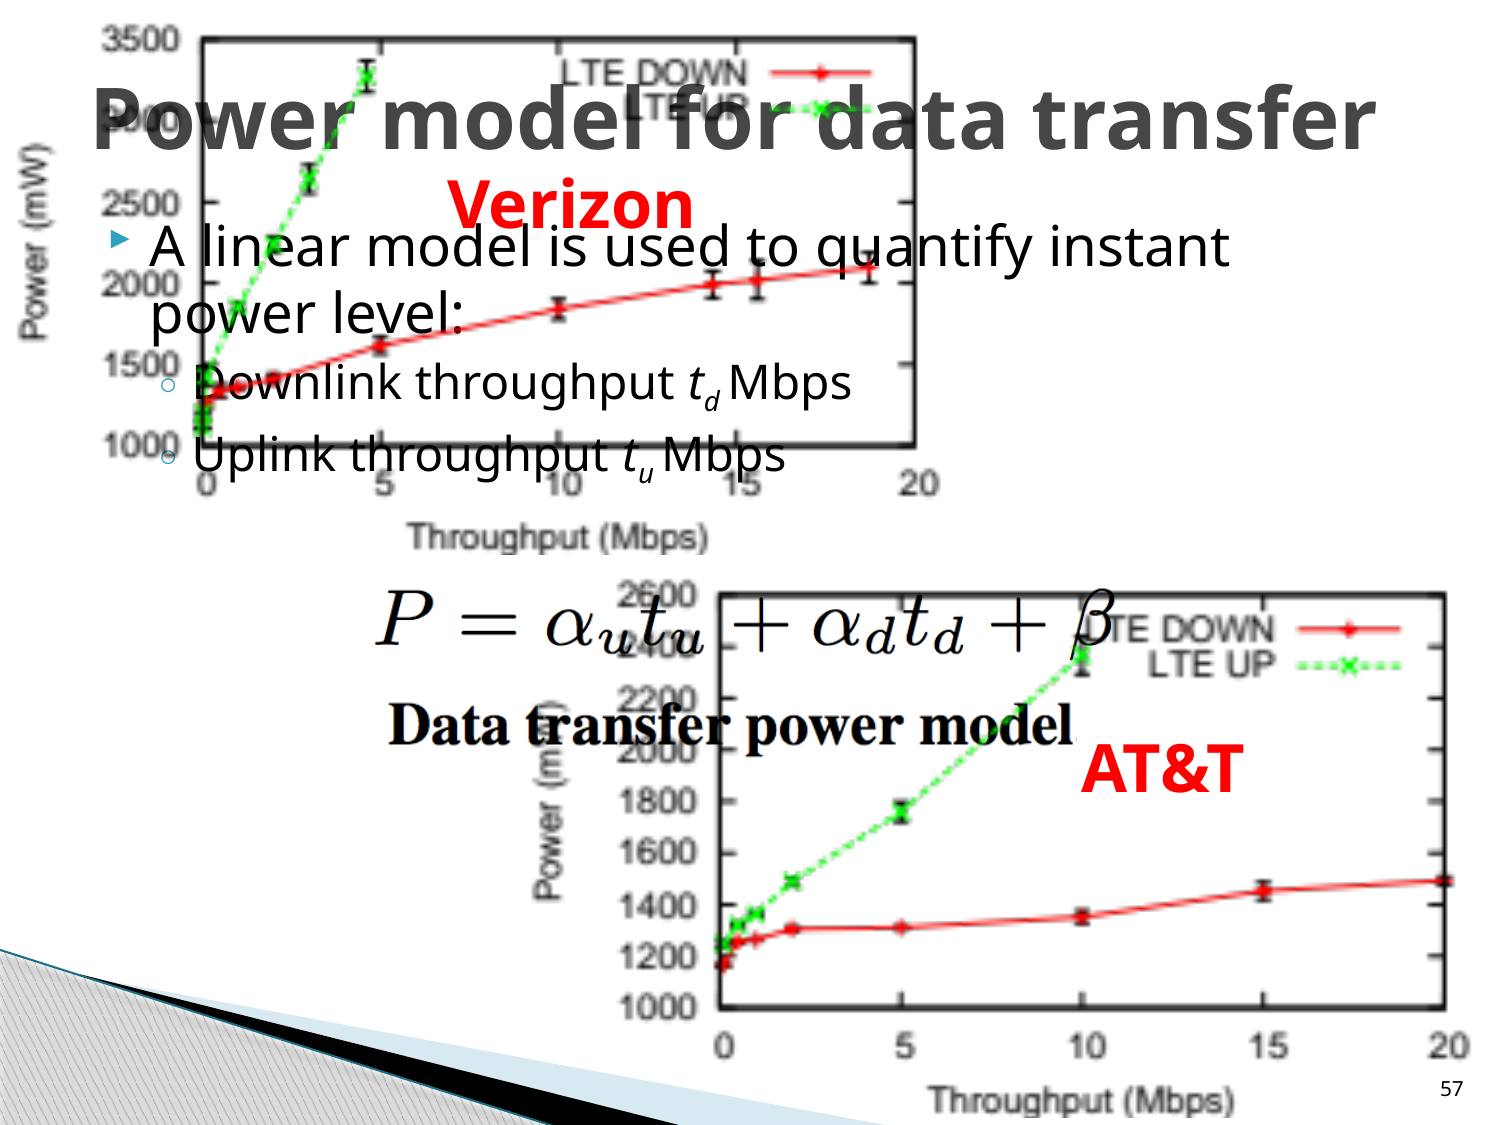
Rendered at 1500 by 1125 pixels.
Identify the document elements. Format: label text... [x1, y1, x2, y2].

list A linear model is used to quantify instant power level: Downlink throughput td Mbps Uplink throughput tu Mbps [75, 567, 516, 1023]
picture [8, 0, 1500, 1119]
list A linear model is used to quantify instant power level: Downlink throughput td Mbps Uplink throughput tu Mbps [977, 202, 1425, 553]
title Power model for data transfer [977, 45, 1425, 185]
